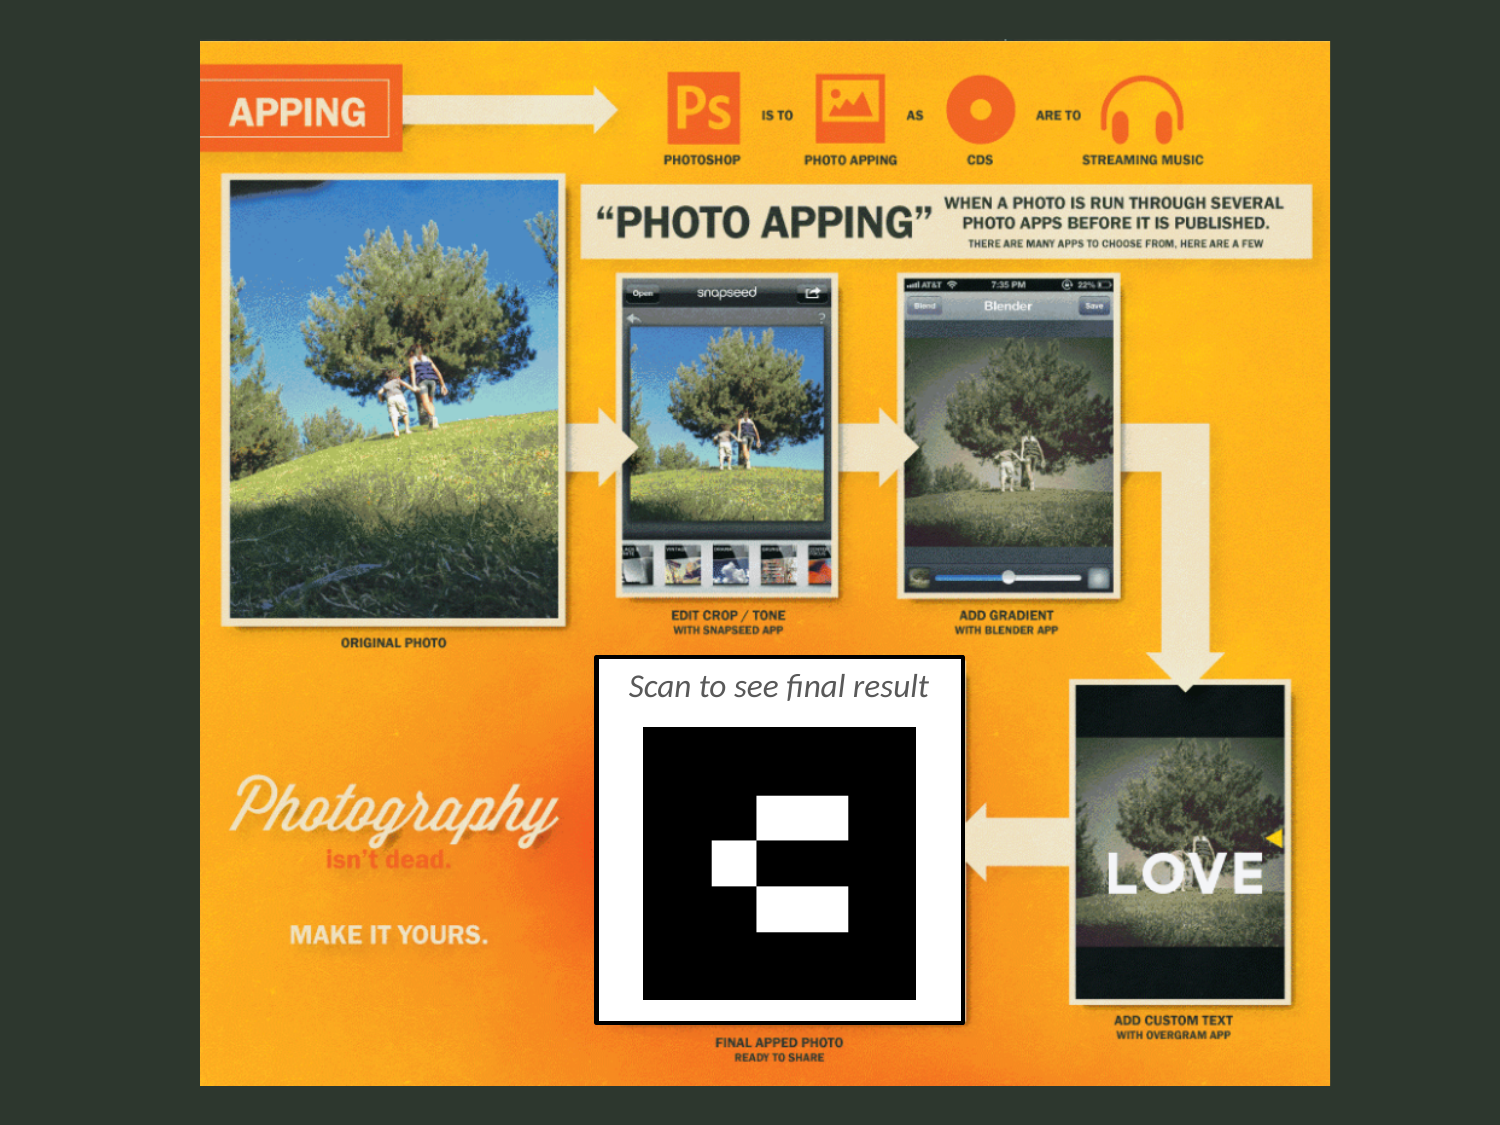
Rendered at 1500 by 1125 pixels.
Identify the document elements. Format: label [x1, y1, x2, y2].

picture [199, 39, 1331, 1086]
